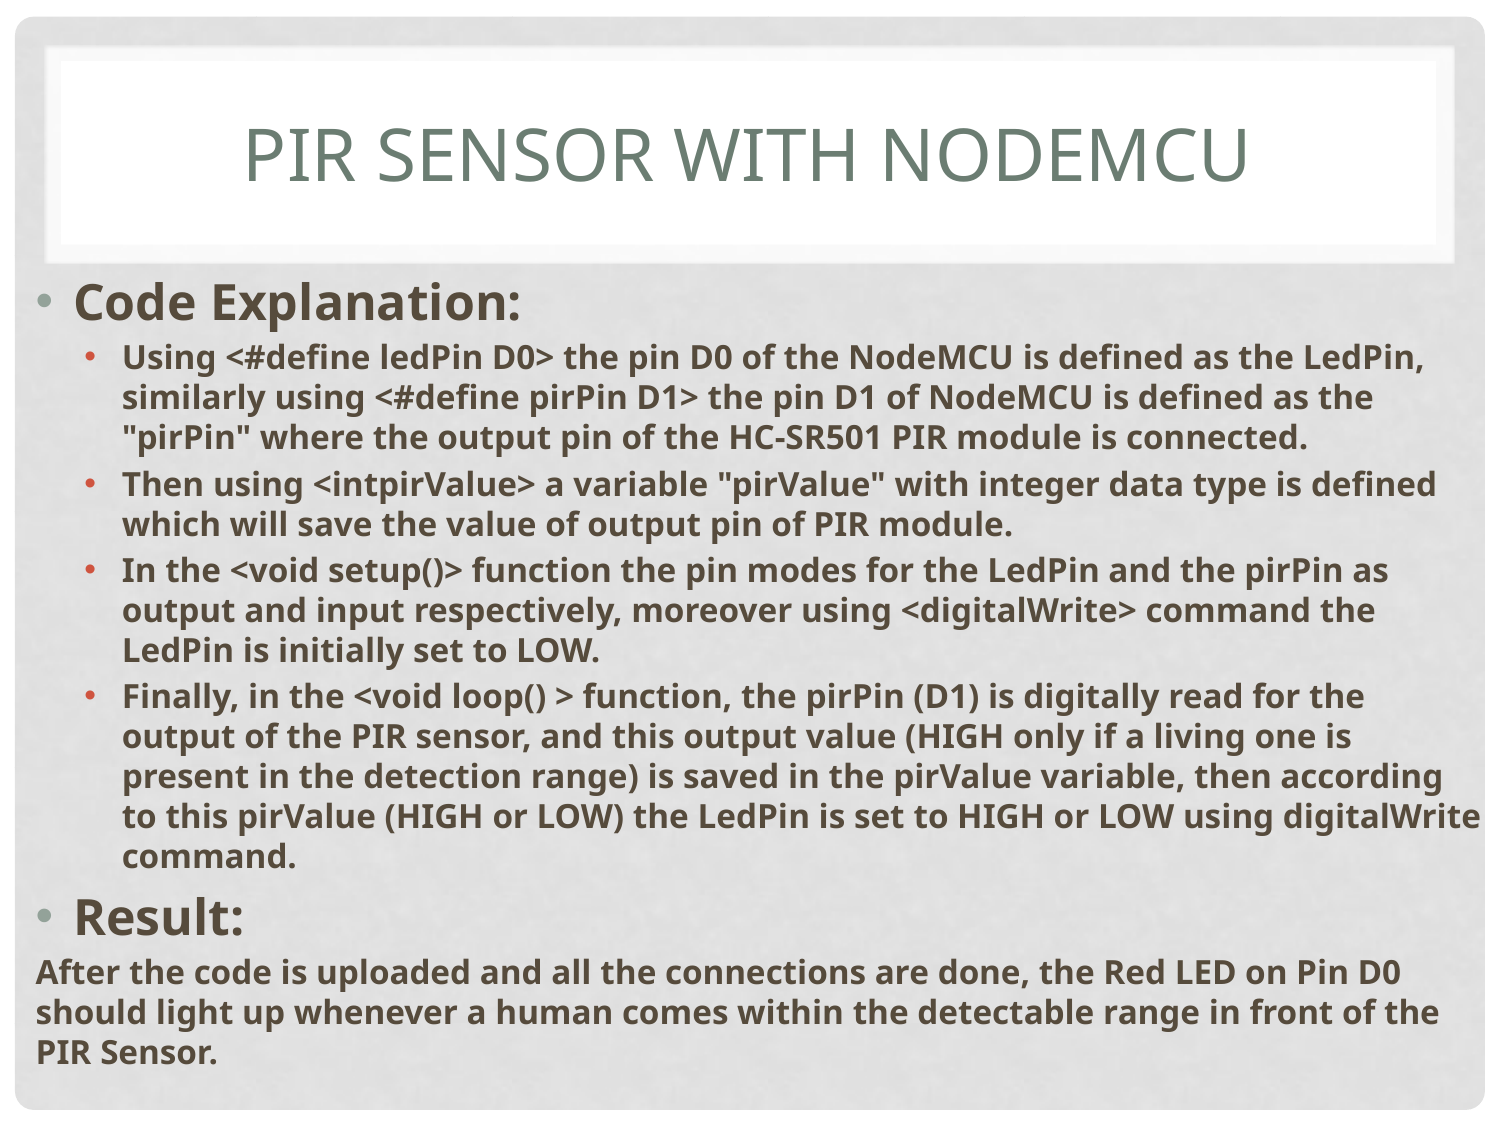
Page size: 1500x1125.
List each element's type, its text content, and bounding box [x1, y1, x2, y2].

list Code Explanation: Using <#define ledPin D0> the pin D0 of the NodeMCU is defined as the LedPin, similarly using <#define pirPin D1> the pin D1 of NodeMCU is defined as the "pirPin" where the output pin of the HC-SR501 PIR module is connected. Then using <intpirValue> a variable "pirValue" with integer data type is defined which will save the value of output pin of PIR module. In the <void setup()> function the pin modes for the LedPin and the pirPin as output and input respectively, moreover using <digitalWrite> command the LedPin is initially set to LOW. Finally, in the <void loop() > function, the pirPin (D1) is digitally read for the output of the PIR sensor, and this output value (HIGH only if a living one is present in the detection range) is saved in the pirValue variable, then according to this pirValue (HIGH or LOW) the LedPin is set to HIGH or LOW using digitalWrite command. Result: After the code is uploaded and all the connections are done, the Red LED on Pin D0 should light up whenever a human comes within the detectable range in front of the PIR Sensor. [1, 262, 1500, 1125]
title pIR SENSOR WITH NODEMCU [69, 66, 1425, 238]
